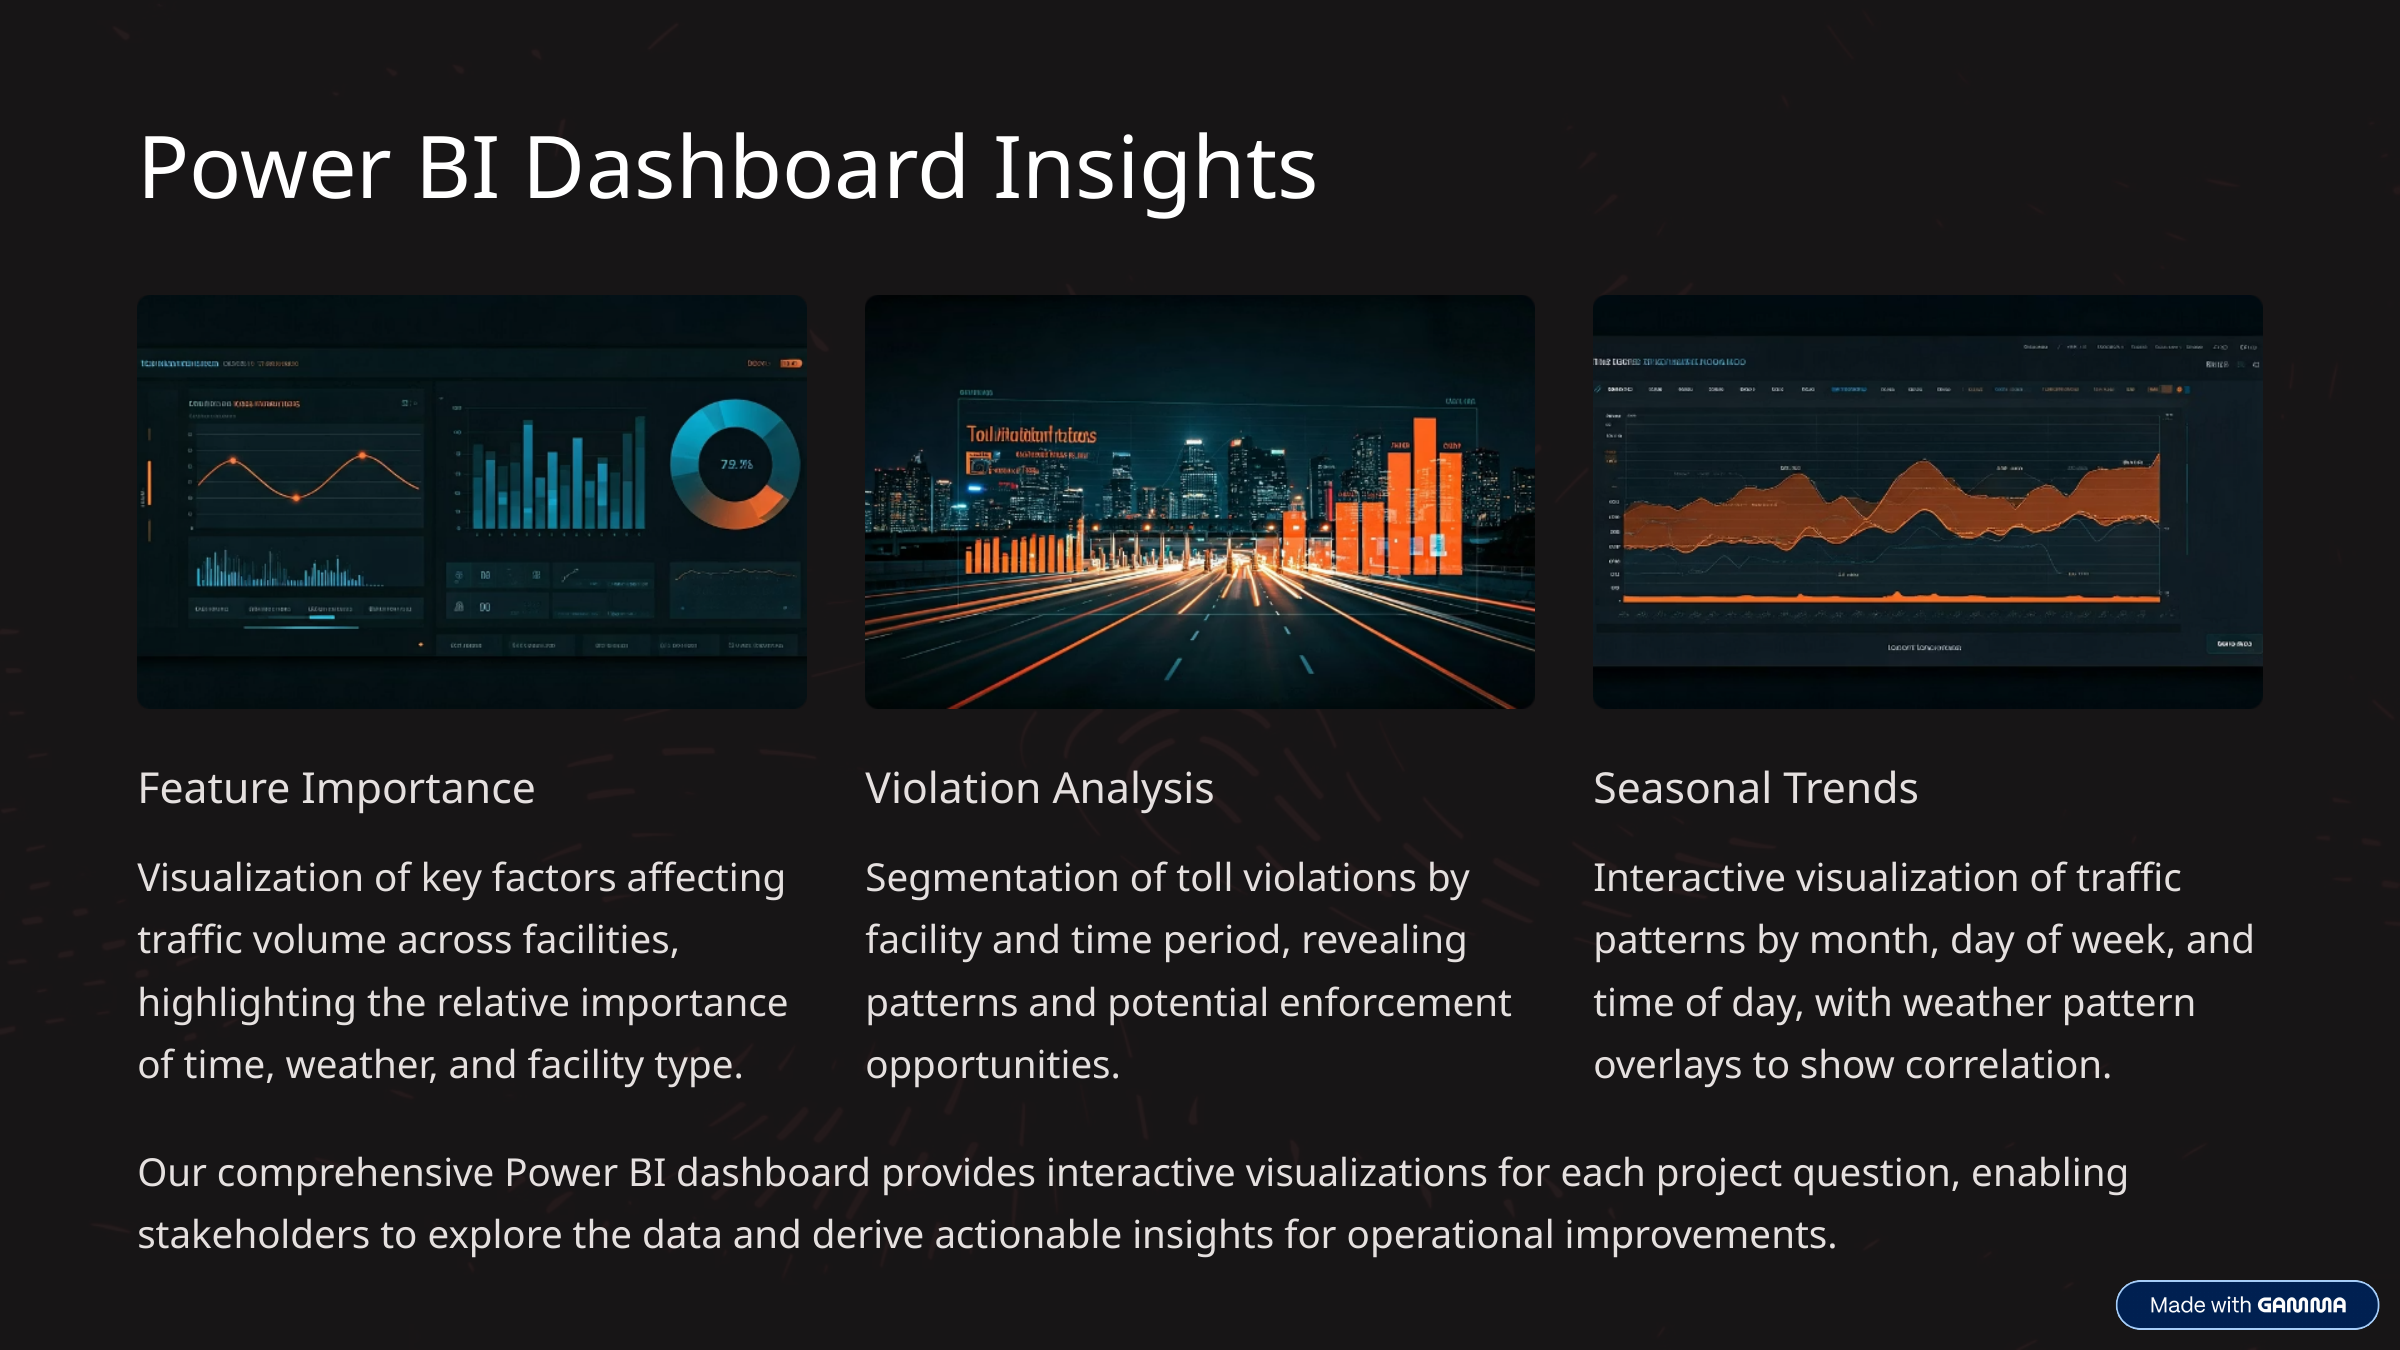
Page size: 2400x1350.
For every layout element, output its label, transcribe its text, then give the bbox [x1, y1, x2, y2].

picture [137, 295, 807, 710]
picture [865, 295, 1535, 710]
picture [1593, 295, 2263, 710]
text_box Power BI Dashboard Insights [137, 107, 1219, 217]
text_box Our comprehensive Power BI dashboard provides interactive visualizations for each project question, enabling stakeholders to explore the data and derive actionable insights for operational improvements. [137, 1131, 2263, 1258]
text_box Violation Analysis [865, 758, 1302, 813]
picture [2106, 1271, 2389, 1339]
text_box Feature Importance [137, 758, 574, 813]
text_box Interactive visualization of traffic patterns by month, day of week, and time of day, with weather pattern overlays to show correlation. [1593, 836, 2263, 1088]
text_box Segmentation of toll violations by facility and time period, revealing patterns and potential enforcement opportunities. [865, 836, 1535, 1088]
text_box Seasonal Trends [1593, 758, 2030, 813]
text_box Visualization of key factors affecting traffic volume across facilities, highlighting the relative importance of time, weather, and facility type. [137, 836, 807, 1088]
